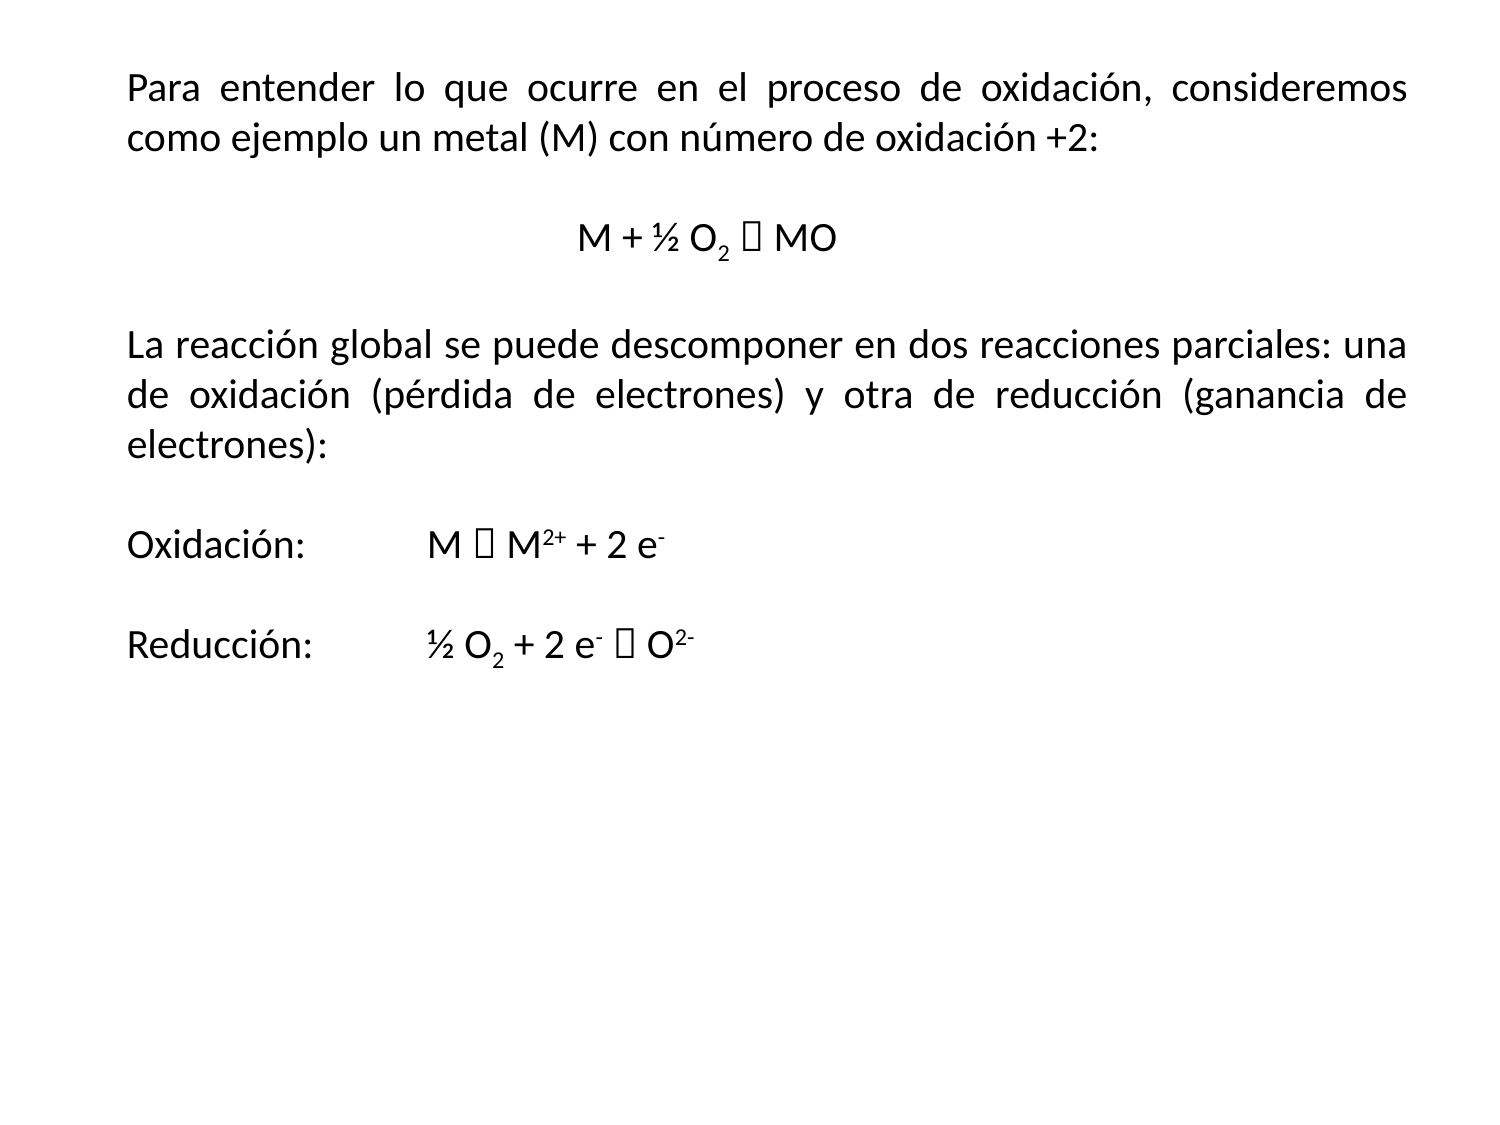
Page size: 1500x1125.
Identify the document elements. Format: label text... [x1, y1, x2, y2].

text_box Para entender lo que ocurre en el proceso de oxidación, consideremos como ejemplo un metal (M) con número de oxidación +2: M + ½ O2  MO La reacción global se puede descomponer en dos reacciones parciales: una de oxidación (pérdida de electrones) y otra de reducción (ganancia de electrones): Oxidación: M  M2+ + 2 e- Reducción: ½ O2 + 2 e-  O2- [112, 52, 1424, 681]
